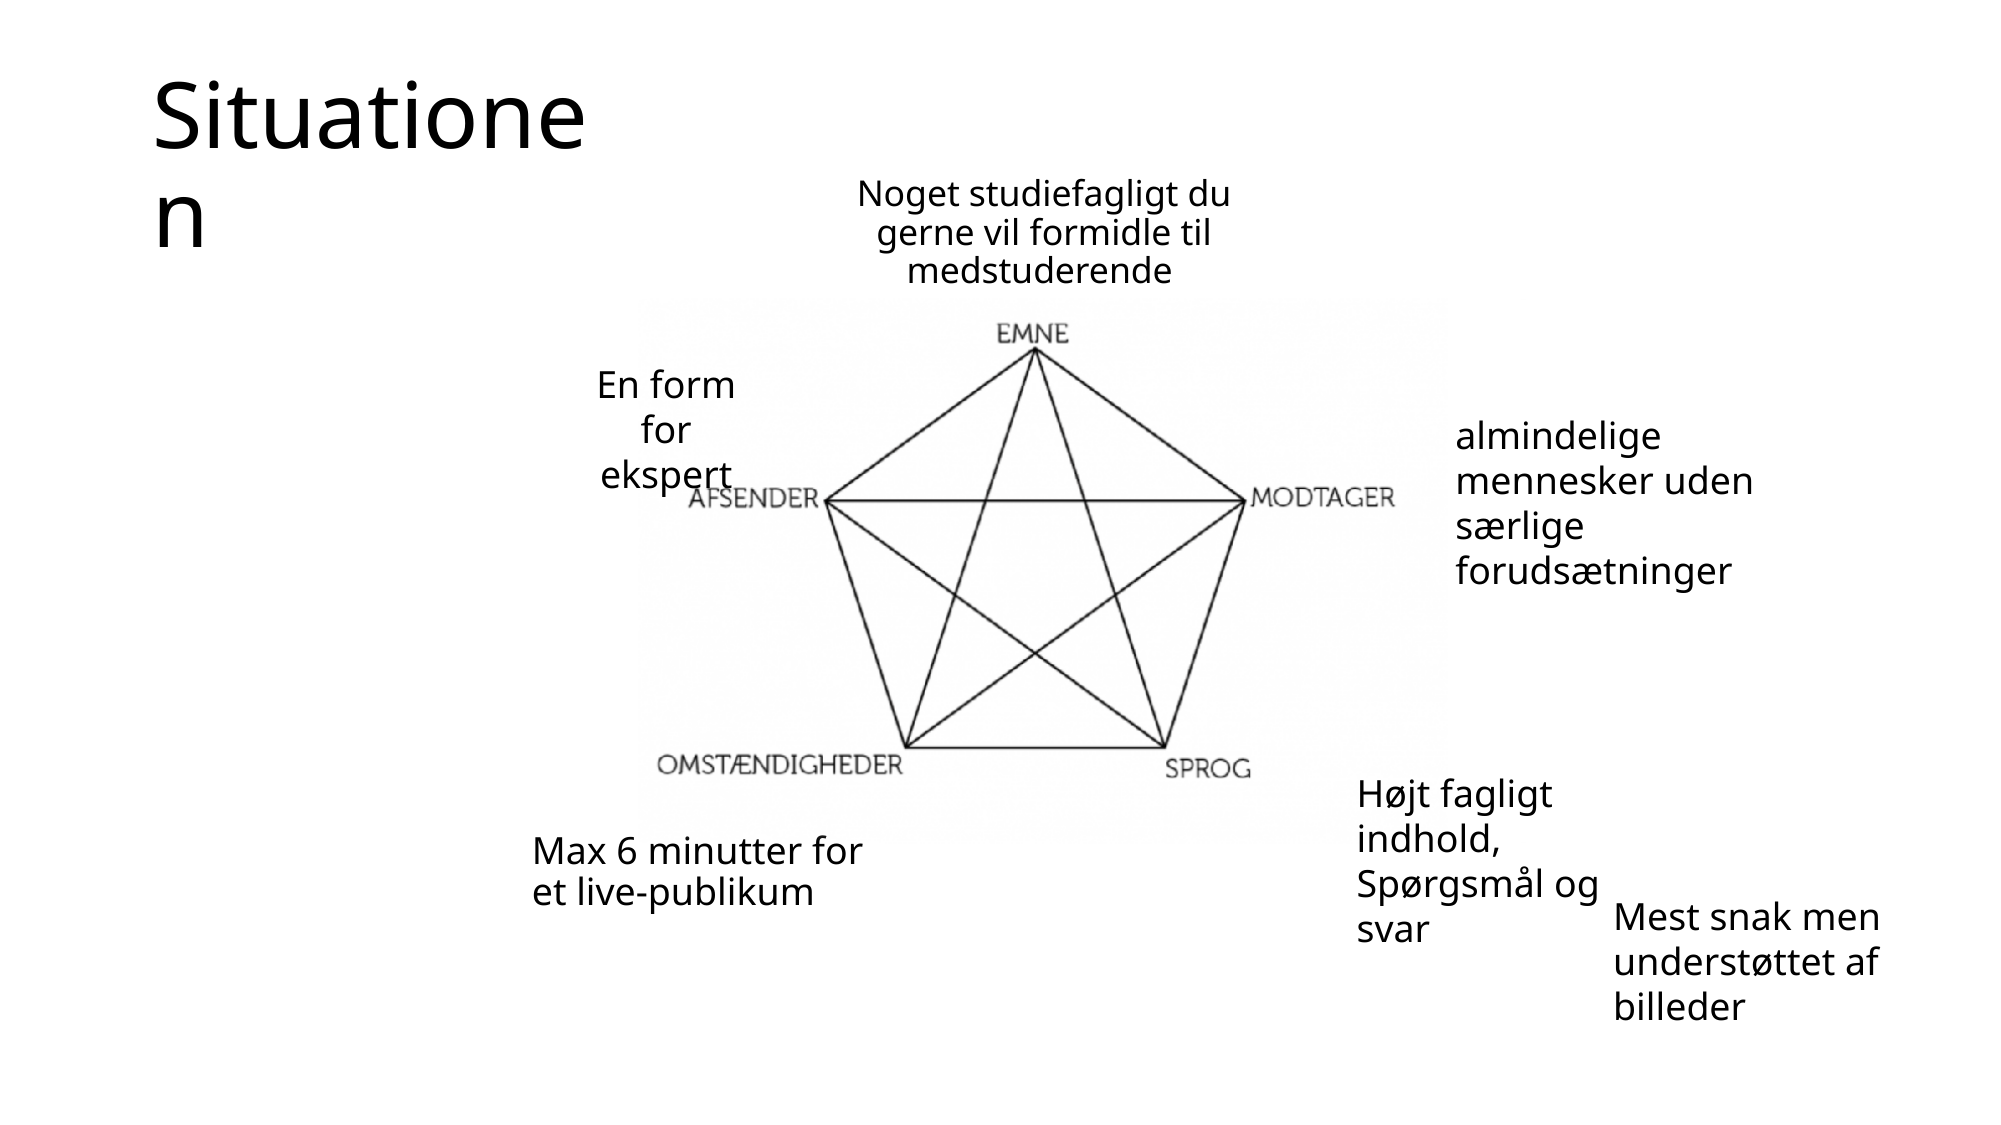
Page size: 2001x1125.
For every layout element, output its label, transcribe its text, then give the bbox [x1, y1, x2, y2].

title Situationen [137, 59, 644, 278]
text_box Mest snak men understøttet af billeder [1598, 885, 1920, 1036]
list Noget studiefagligt du gerne vil formidle til medstuderende [801, 168, 1288, 297]
list Max 6 minutter for et live-publikum [516, 825, 915, 1022]
text_box almindelige mennesker uden særlige forudsætninger [1553, 404, 1786, 600]
picture [616, 297, 1553, 845]
text_box Højt fagligt indhold, Spørgsmål og svar [1341, 762, 1653, 1002]
text_box En form for ekspert [556, 354, 616, 504]
